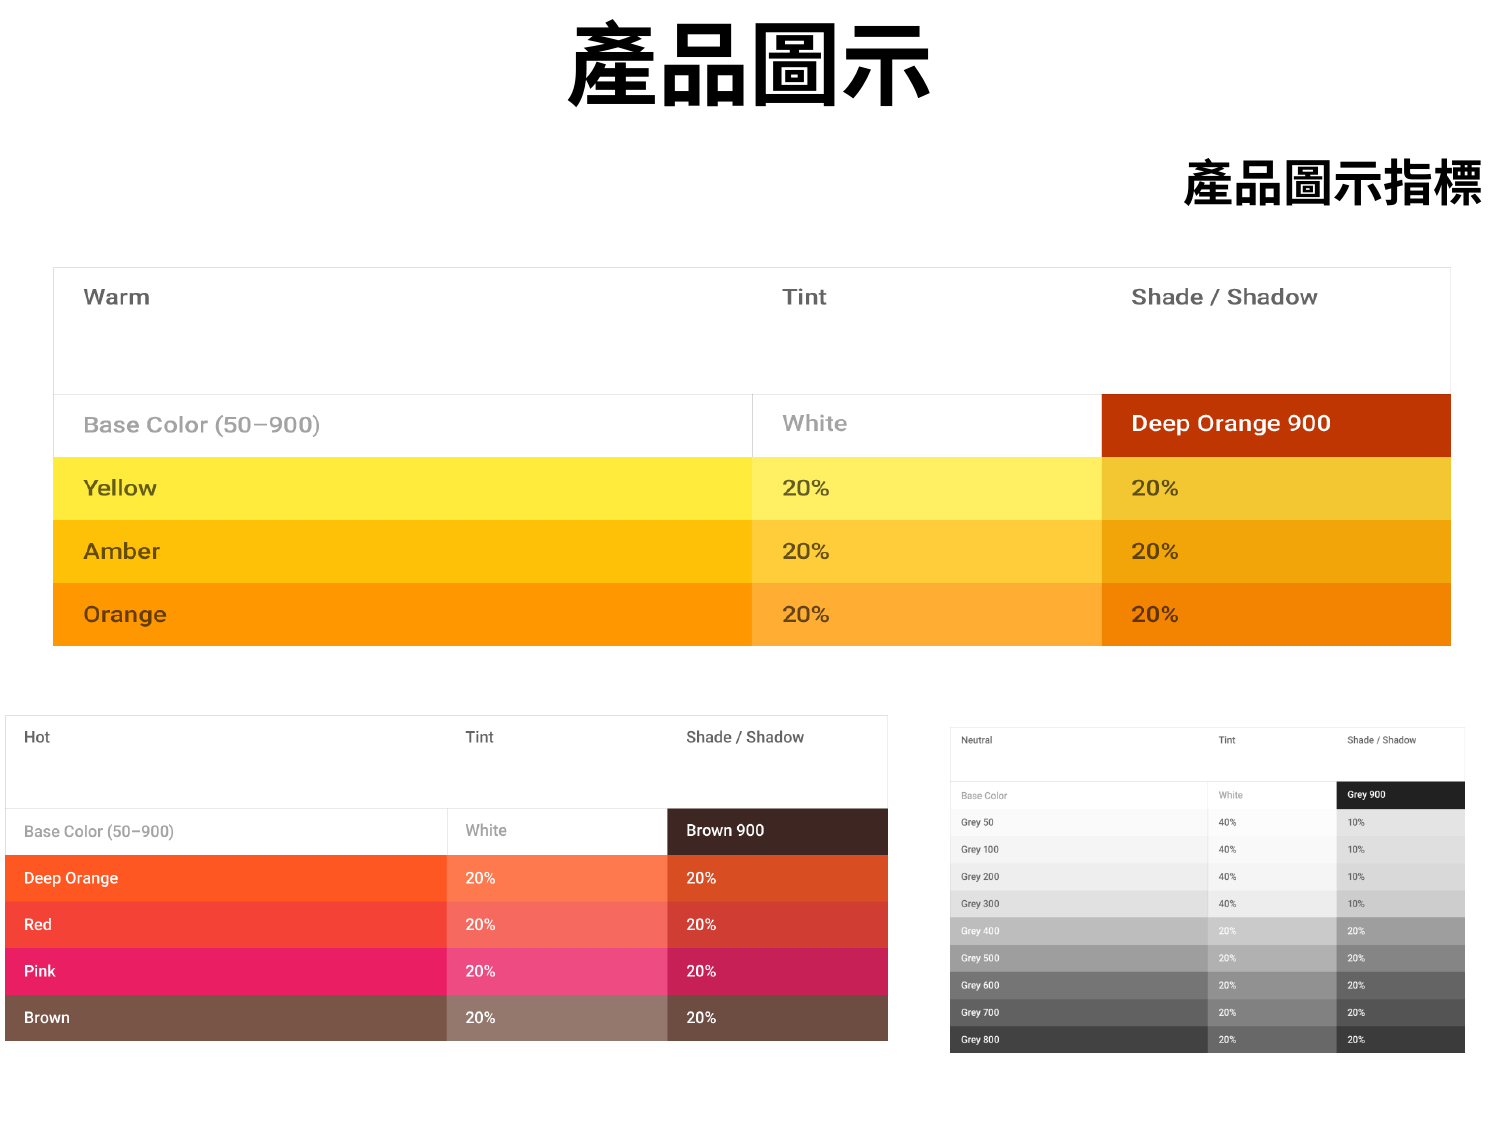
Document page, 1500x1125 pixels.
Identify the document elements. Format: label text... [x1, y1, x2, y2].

picture [950, 727, 1466, 1053]
picture [52, 266, 1452, 646]
text_box 產品圖示指標 [1168, 144, 1499, 219]
picture [5, 715, 888, 1041]
title 產品圖示 [75, 0, 1425, 138]
